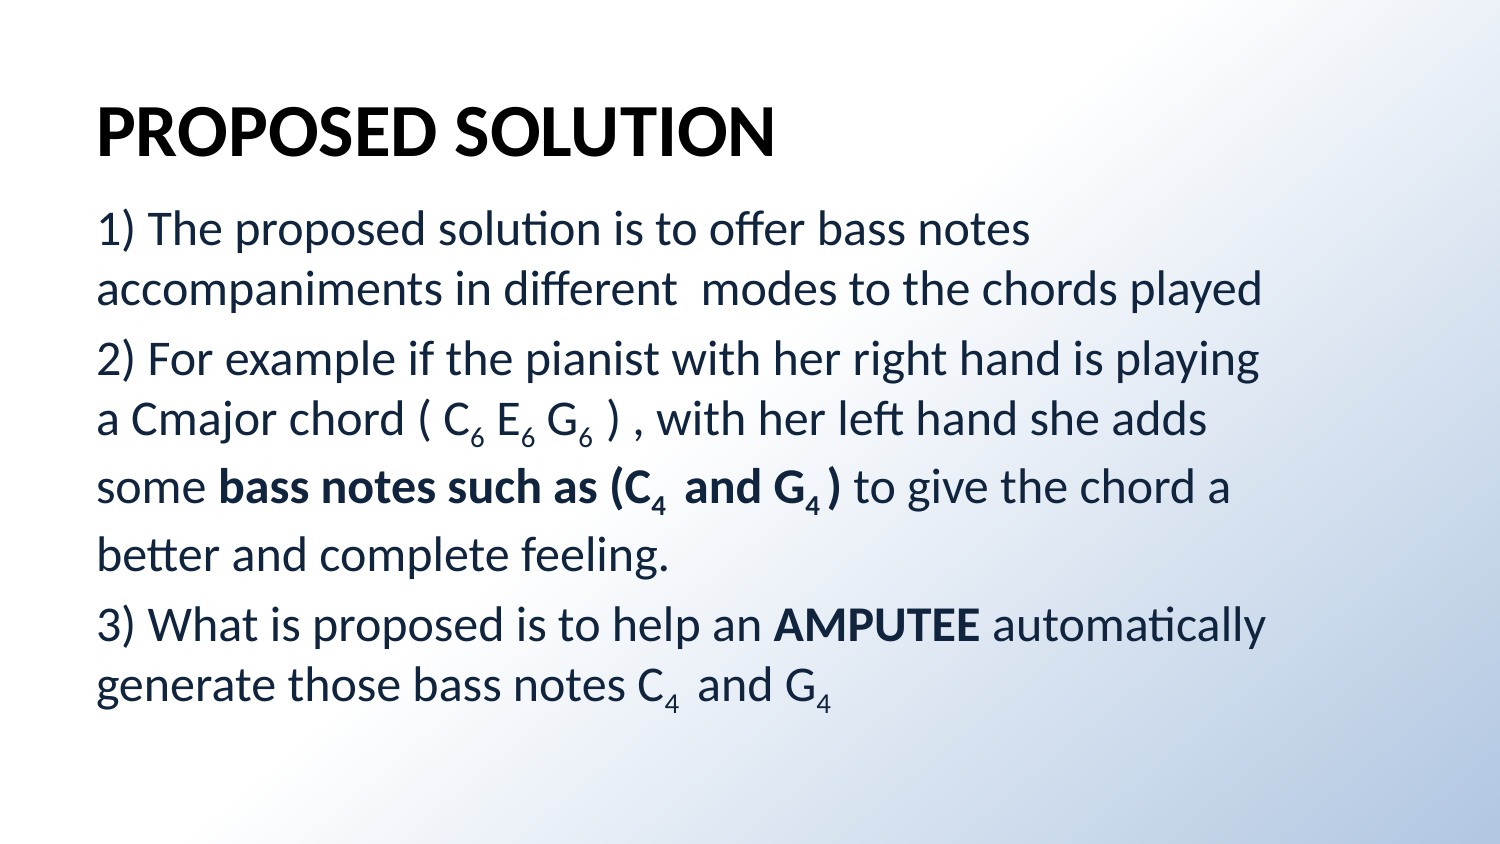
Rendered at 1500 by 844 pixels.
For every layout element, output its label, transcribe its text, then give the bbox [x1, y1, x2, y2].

title PROPOSED SOLUTION [81, 66, 1144, 186]
list 1) The proposed solution is to offer bass notes accompaniments in different modes to the chords played 2) For example if the pianist with her right hand is playing a Cmajor chord ( C6 E6 G6 ) , with her left hand she adds some bass notes such as (C­­­­­­­­­­­­­­­­­­­­­­­­­4 and G4 ) to give the chord a better and complete feeling. 3) What is proposed is to help an AMPUTEE automatically generate those bass notes C­­­­­­­­­­­­­­­­­­­­­­­­­4 and G4 [81, 187, 1293, 770]
